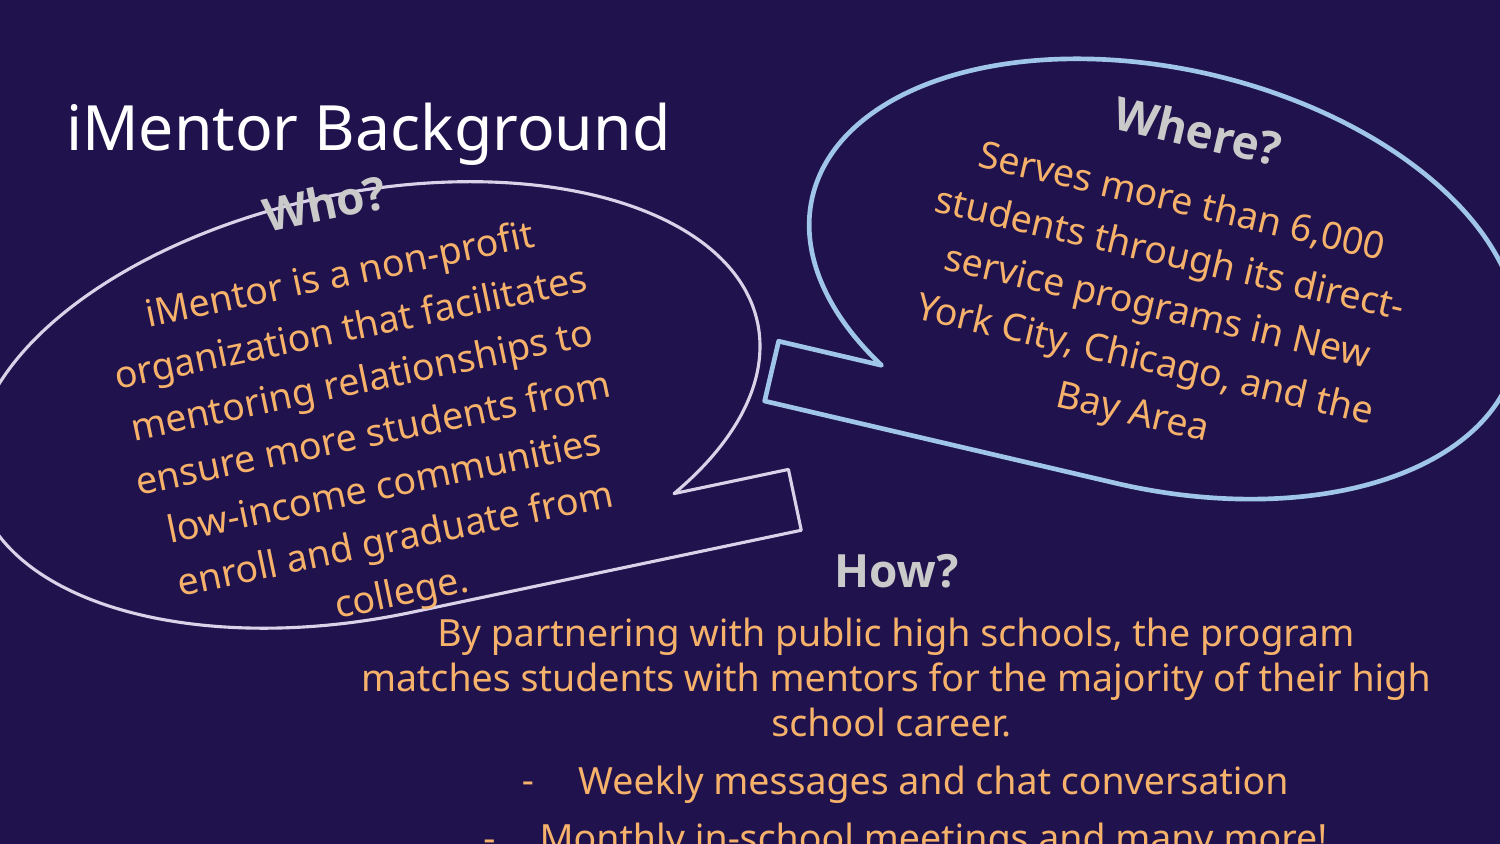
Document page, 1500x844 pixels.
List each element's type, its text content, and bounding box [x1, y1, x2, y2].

text_box Who? iMentor is a non-profit organization that facilitates mentoring relationships to ensure more students from low-income communities enroll and graduate from college. [0, 181, 802, 629]
text_box How? By partnering with public high schools, the program matches students with mentors for the majority of their high school career. Weekly messages and chat conversation Monthly in-school meetings and many more! [343, 515, 1449, 668]
title iMentor Background [1205, 72, 1449, 167]
title iMentor Background [51, 72, 961, 167]
text_box Where? Serves more than 6,000 students through its direct-service programs in New York City, Chicago, and the Bay Area [764, 58, 1500, 500]
